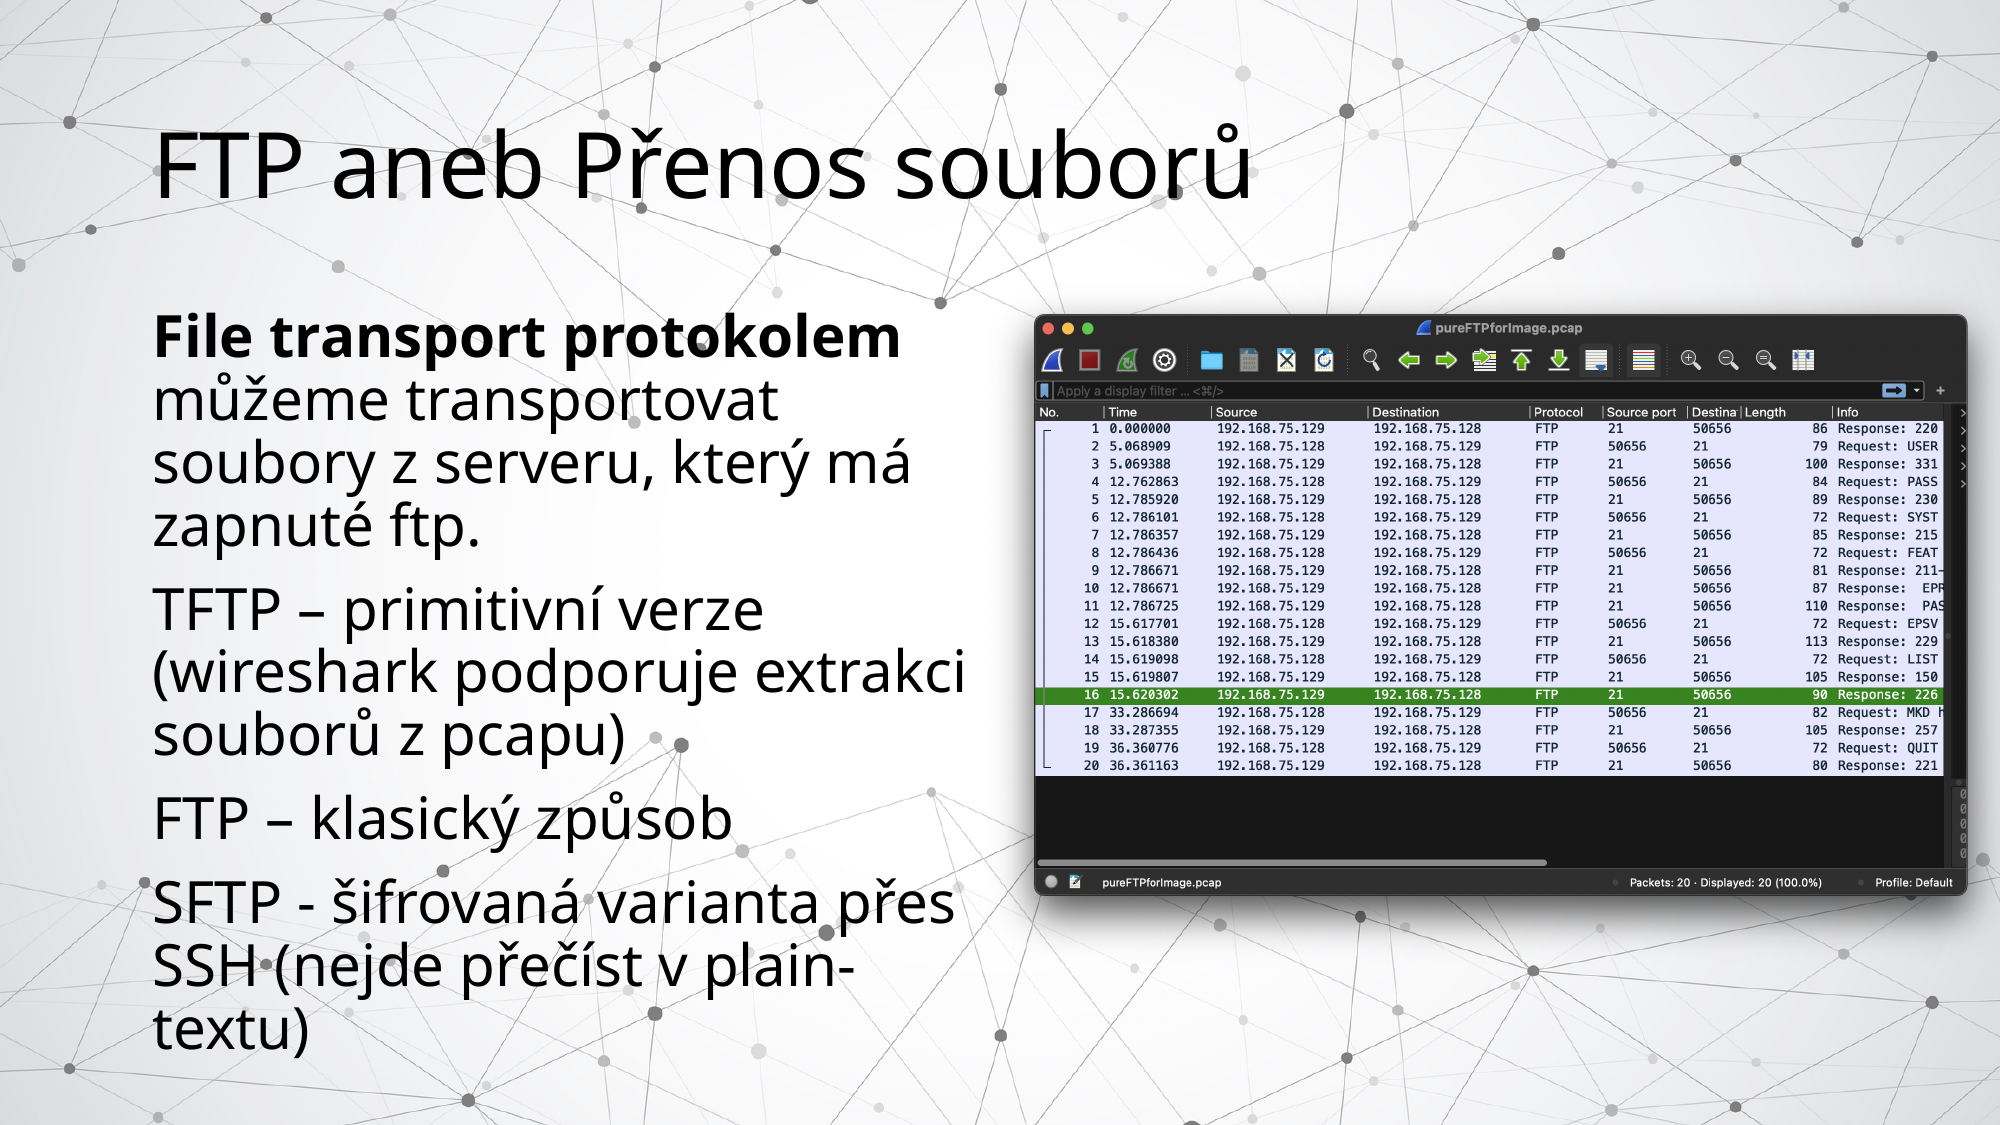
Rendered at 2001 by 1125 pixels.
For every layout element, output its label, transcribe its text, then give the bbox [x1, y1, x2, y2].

list File transport protokolem můžeme transportovat soubory z serveru, který má zapnuté ftp. TFTP – primitivní verze (wireshark podporuje extrakci souborů z pcapu) FTP – klasický způsob SFTP - šifrovaná varianta přes SSH (nejde přečíst v plain-textu) [137, 299, 1000, 1014]
picture [979, 276, 2000, 968]
title FTP aneb Přenos souborů [137, 59, 1863, 278]
